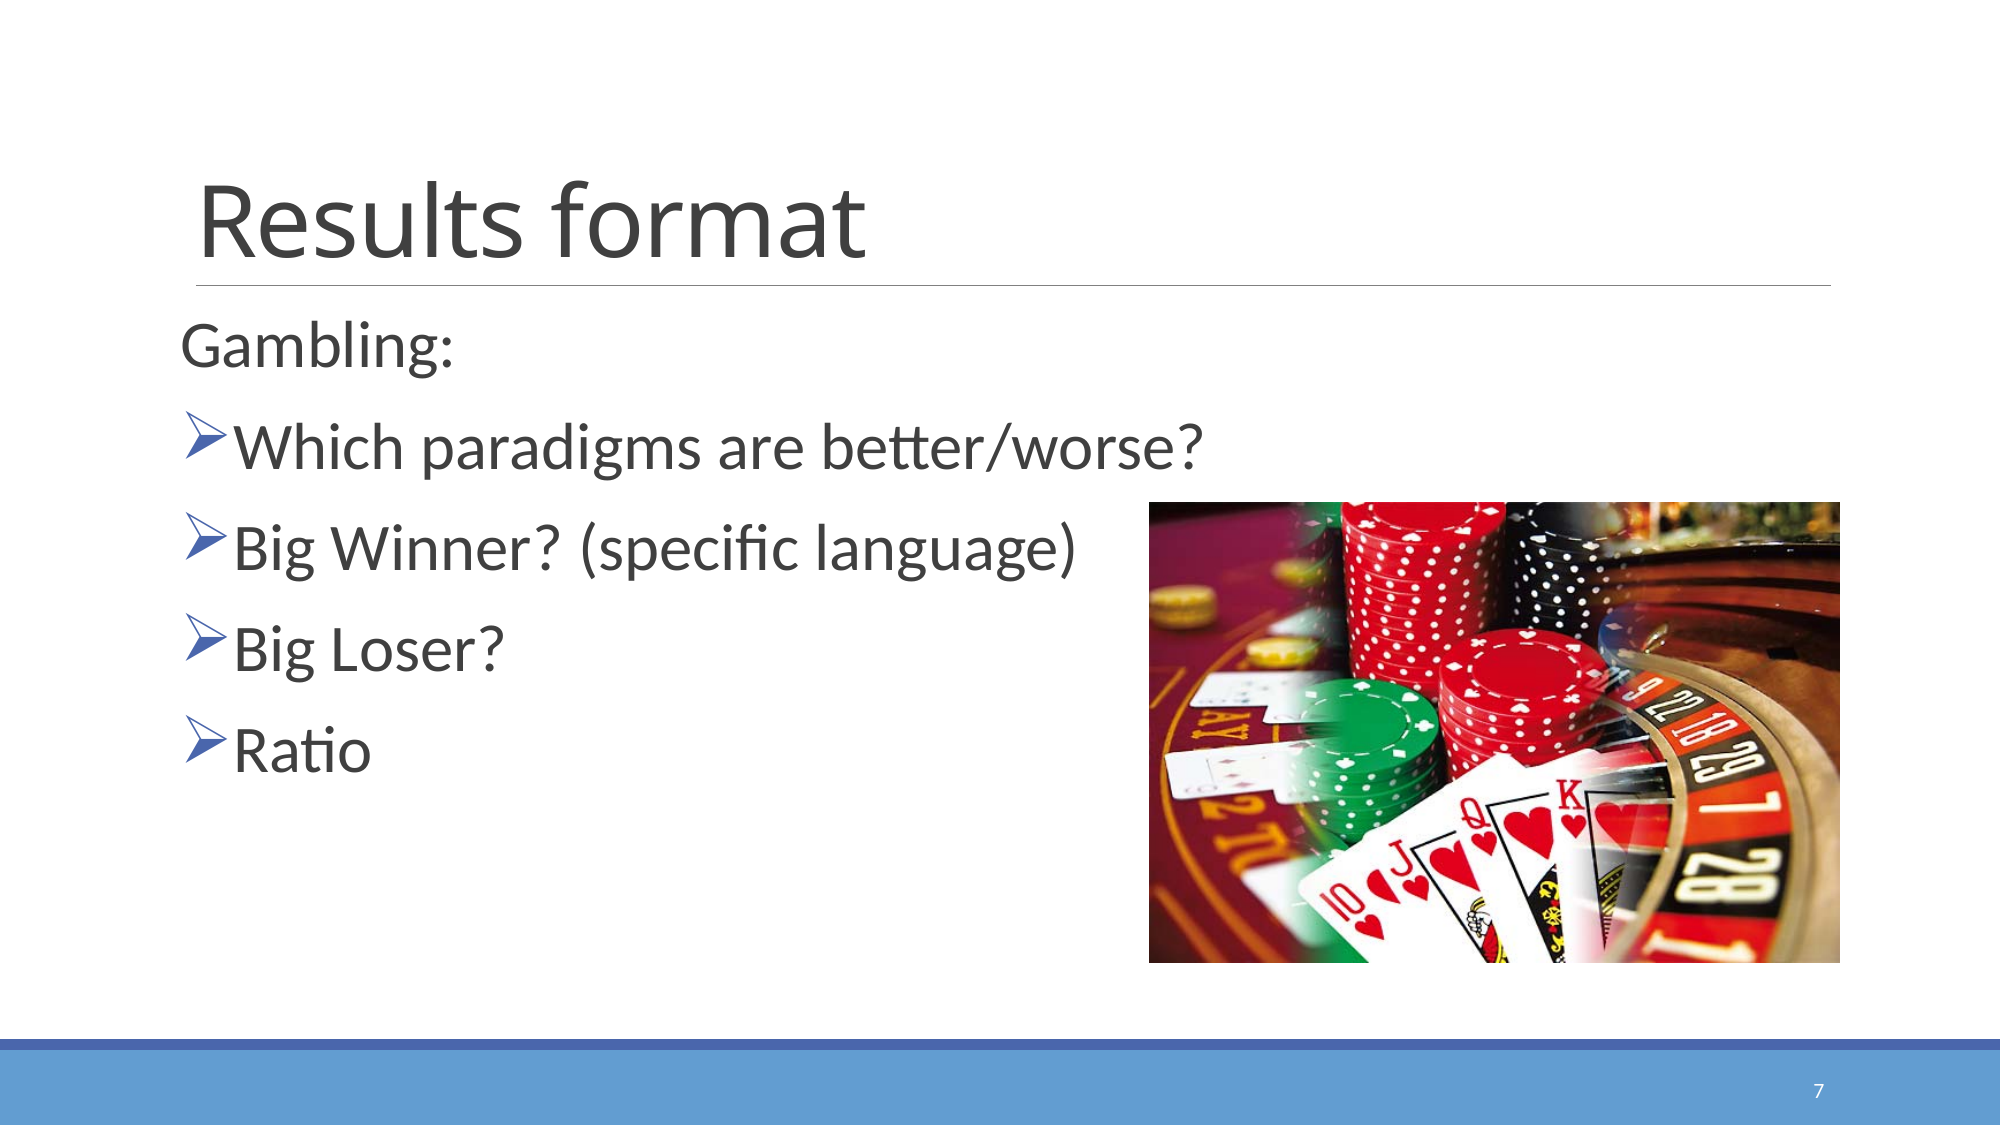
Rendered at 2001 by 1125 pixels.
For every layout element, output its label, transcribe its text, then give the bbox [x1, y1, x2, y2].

slide_number 7 [1624, 1059, 1840, 1120]
title Results format [180, 47, 1830, 285]
list Gambling: Which paradigms are better/worse? Big Winner? (specific language) Big Loser? Ratio [180, 302, 1830, 963]
picture [1148, 502, 1840, 964]
